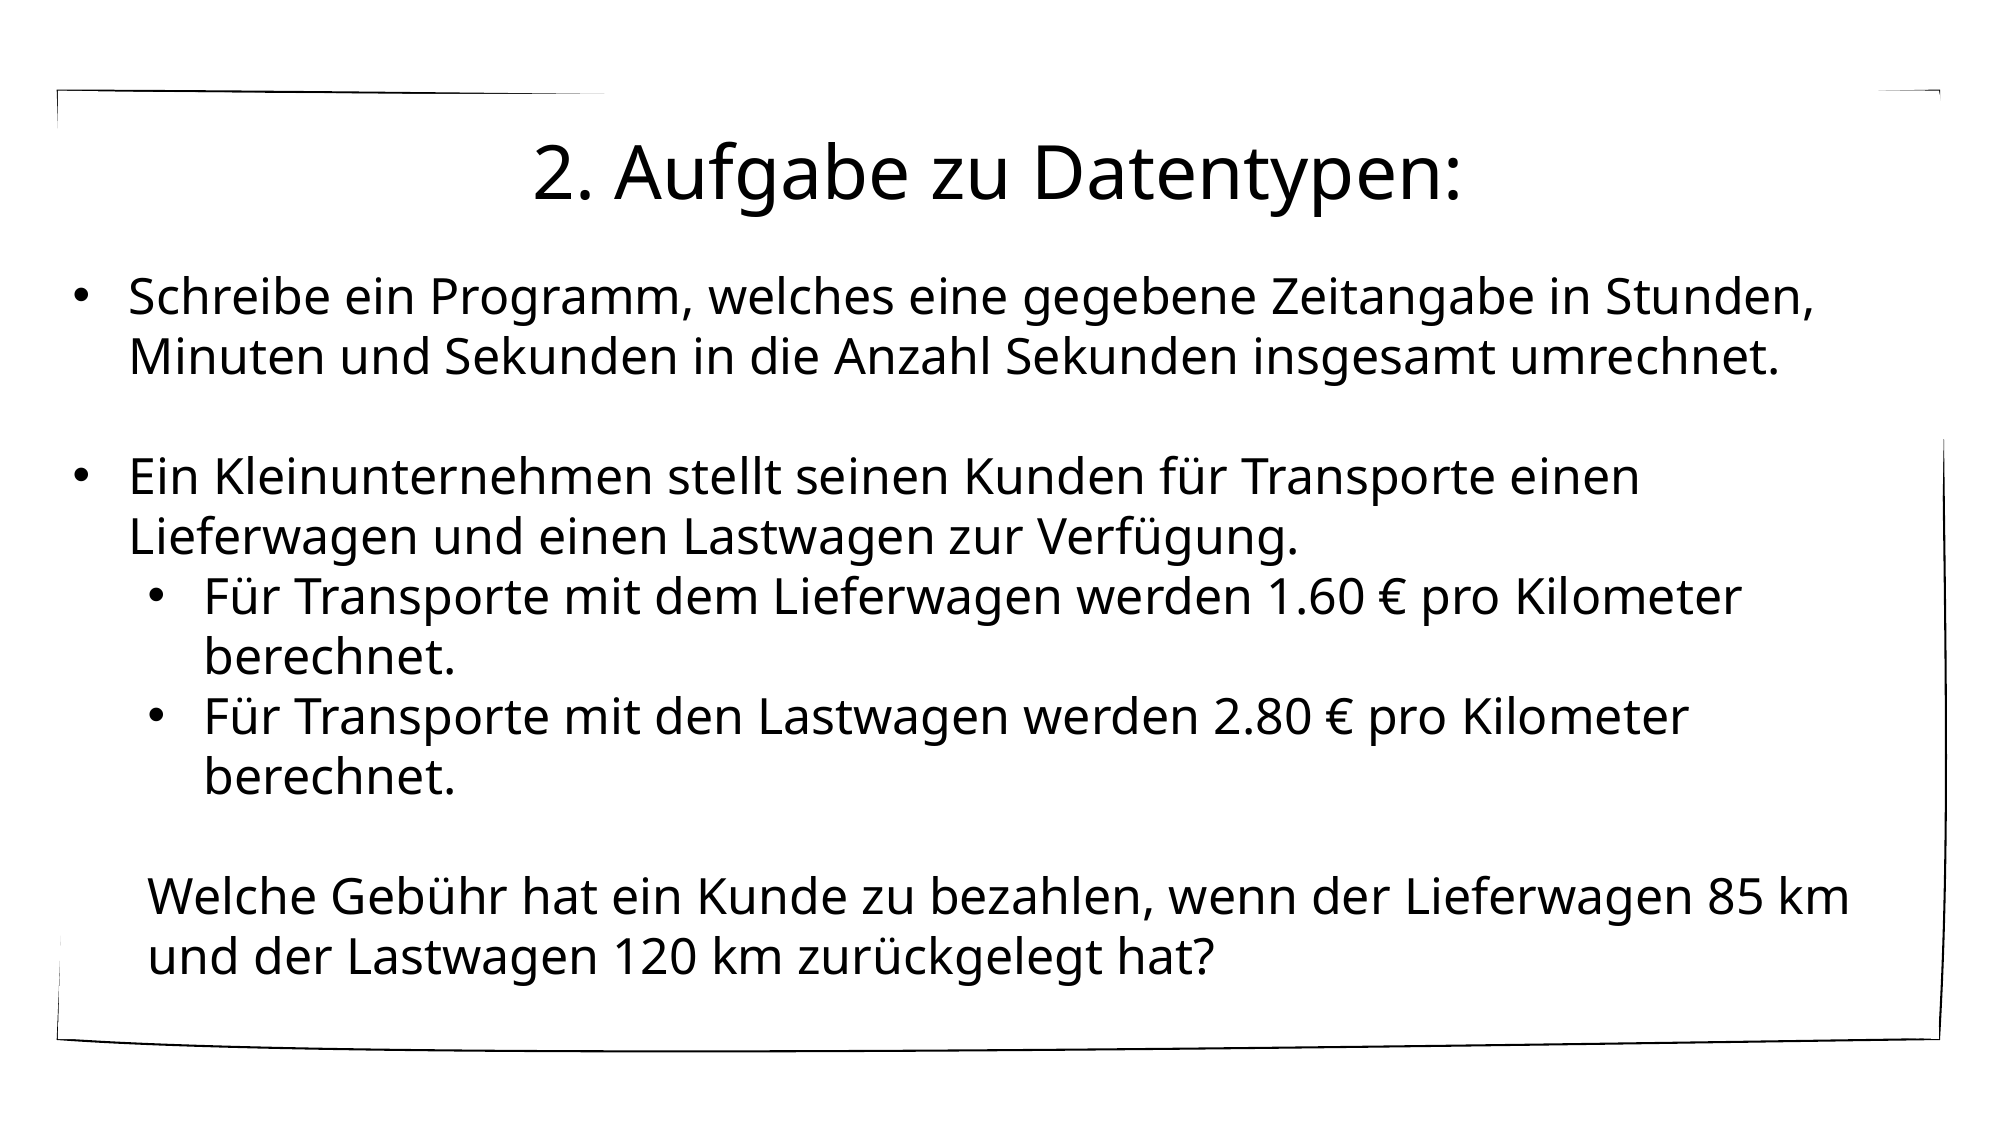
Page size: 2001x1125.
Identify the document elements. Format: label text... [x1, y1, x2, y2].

text_box 2. Aufgabe zu Datentypen: Schreibe ein Programm, welches eine gegebene Zeitangabe in Stunden, Minuten und Sekunden in die Anzahl Sekunden insgesamt umrechnet. Ein Kleinunternehmen stellt seinen Kunden für Transporte einen Lieferwagen und einen Lastwagen zur Verfügung. Für Transporte mit dem Lieferwagen werden 1.60 € pro Kilometer berechnet. Für Transporte mit den Lastwagen werden 2.80 € pro Kilometer berechnet. Welche Gebühr hat ein Kunde zu bezahlen, wenn der Lieferwagen 85 km und der Lastwagen 120 km zurückgelegt hat? [56, 89, 1948, 1053]
